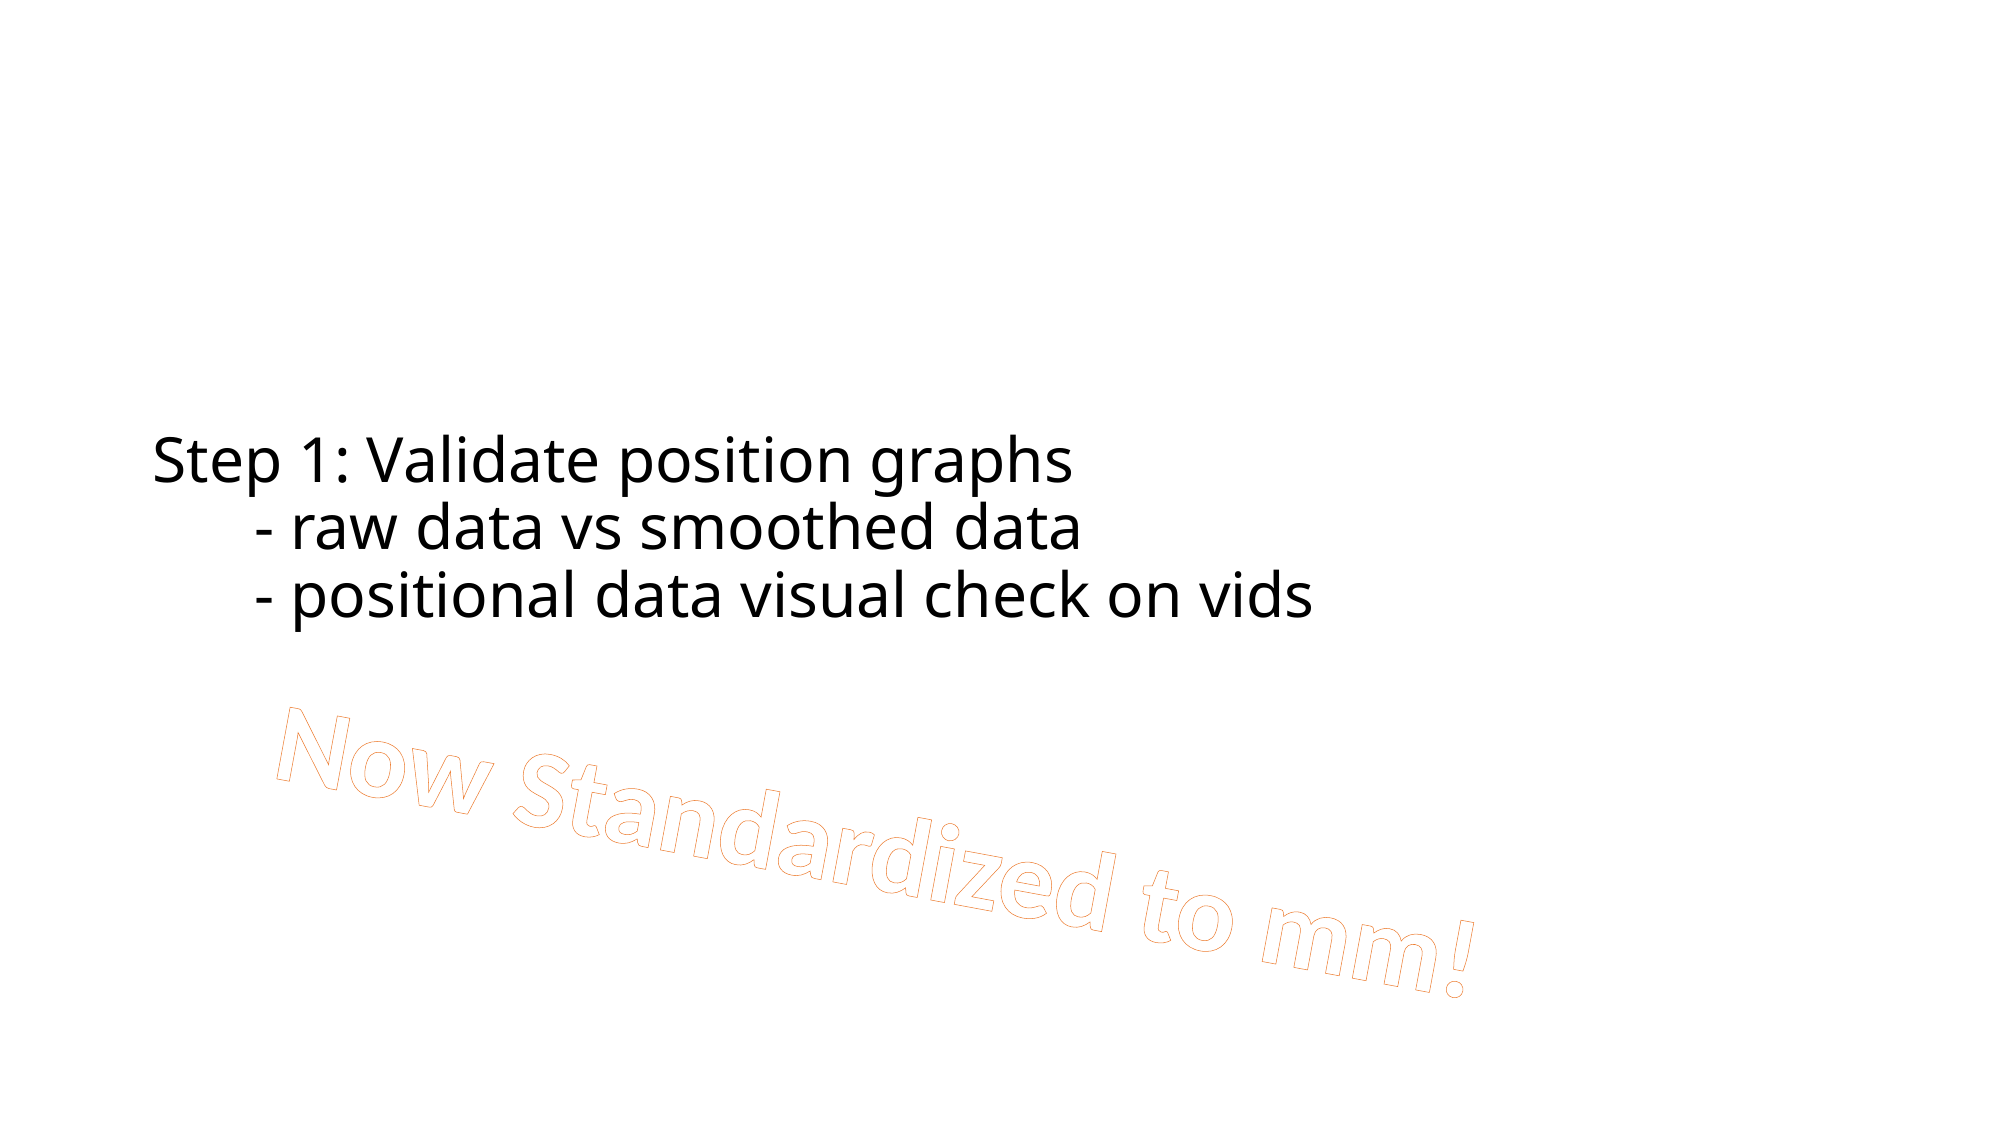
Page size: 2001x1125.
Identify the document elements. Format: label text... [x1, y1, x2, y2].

title Step 1: Validate position graphs - raw data vs smoothed data - positional data visual check on vids [137, 421, 1863, 639]
text_box Now Standardized to mm! [222, 651, 1536, 1040]
